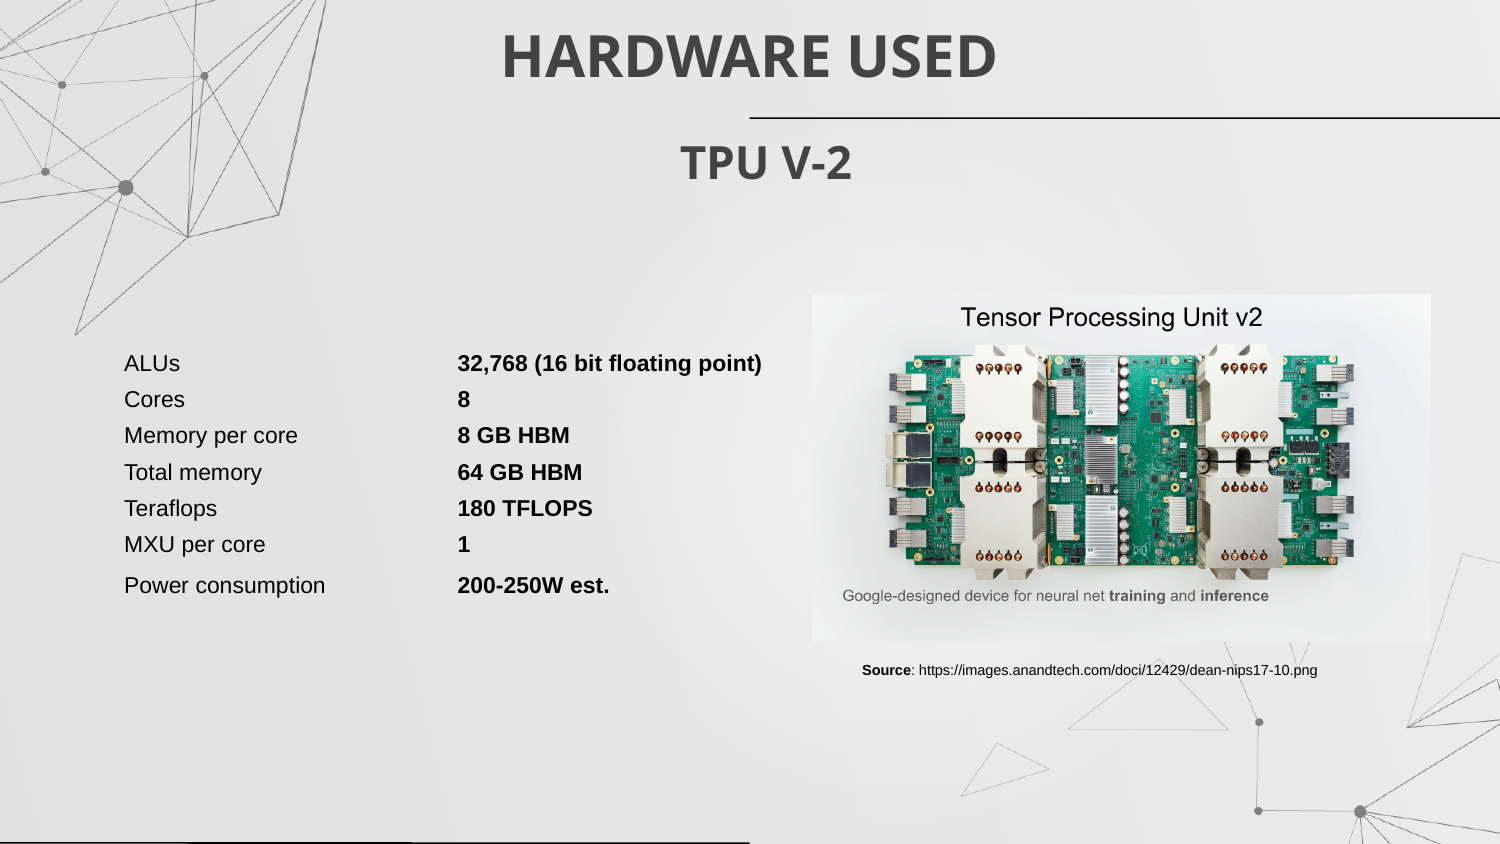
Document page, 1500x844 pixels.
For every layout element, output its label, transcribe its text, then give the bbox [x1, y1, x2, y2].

table_cell 64 GB HBM [449, 455, 782, 491]
table_cell Teraflops [115, 491, 449, 528]
table_cell 180 TFLOPS [449, 491, 782, 528]
table_cell Memory per core [115, 419, 449, 455]
table_cell 200-250W est. [449, 569, 782, 631]
table_header ALUs [115, 346, 449, 382]
text_box HARDWARE USED [432, 20, 1067, 105]
picture [0, 0, 1500, 844]
table_cell Cores [115, 382, 449, 419]
table_cell Total memory [115, 455, 449, 491]
text_box TPU V-2 [448, 120, 1084, 204]
table_cell 8 GB HBM [449, 419, 782, 455]
table_cell MXU per core [115, 528, 449, 569]
table_cell 1 [449, 528, 782, 569]
table_cell 8 [449, 382, 782, 419]
text_box Source: https://images.anandtech.com/doci/12429/dean-nips17-10.png [847, 653, 1428, 686]
table_header 32,768 (16 bit floating point) [449, 346, 782, 382]
table_cell Power consumption [115, 569, 449, 631]
